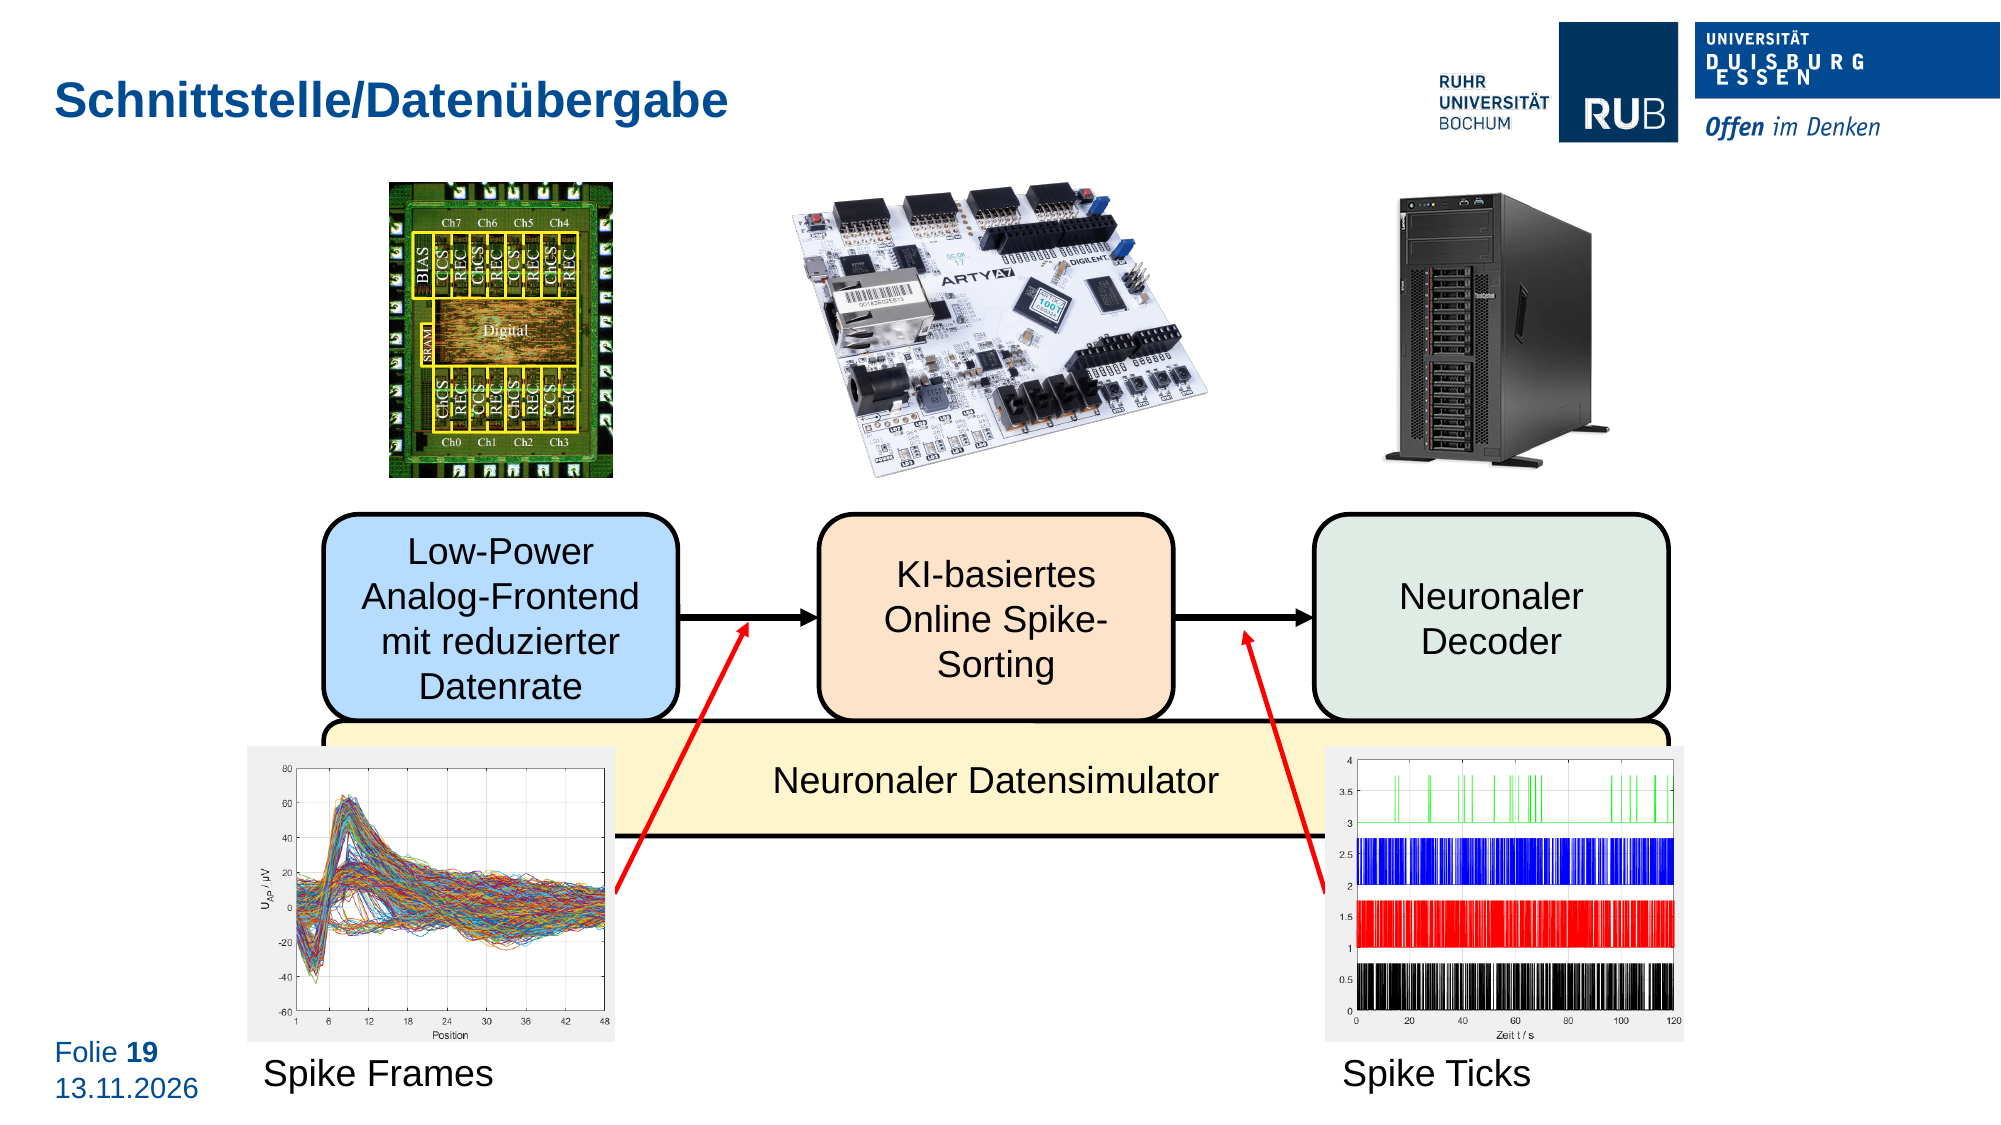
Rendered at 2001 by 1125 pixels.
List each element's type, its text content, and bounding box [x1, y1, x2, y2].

text_box Spike Ticks [1327, 1042, 1547, 1102]
picture [247, 746, 615, 1042]
text_box Neuronaler Datensimulator [322, 719, 614, 746]
text_box Low-Power Analog-Frontend mit reduzierter Datenrate [322, 513, 679, 719]
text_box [614, 621, 749, 894]
picture [1387, 0, 2000, 175]
picture [1294, 182, 1689, 478]
text_box Neuronaler Decoder [1313, 513, 1670, 719]
list Schnittstelle/Datenübergabe [54, 43, 1589, 159]
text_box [1243, 629, 1326, 894]
text_box Neuronaler Datensimulator [1326, 719, 1670, 746]
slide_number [54, 1070, 287, 1105]
text_box Neuronaler Datensimulator [749, 719, 1243, 838]
text_box Spike Frames [248, 1042, 509, 1102]
picture [1325, 746, 1684, 1042]
text_box KI-basiertes Online Spike-Sorting [817, 513, 1175, 719]
slide_number Folie 19 [54, 1033, 248, 1070]
picture [792, 182, 1208, 478]
picture [389, 182, 613, 478]
